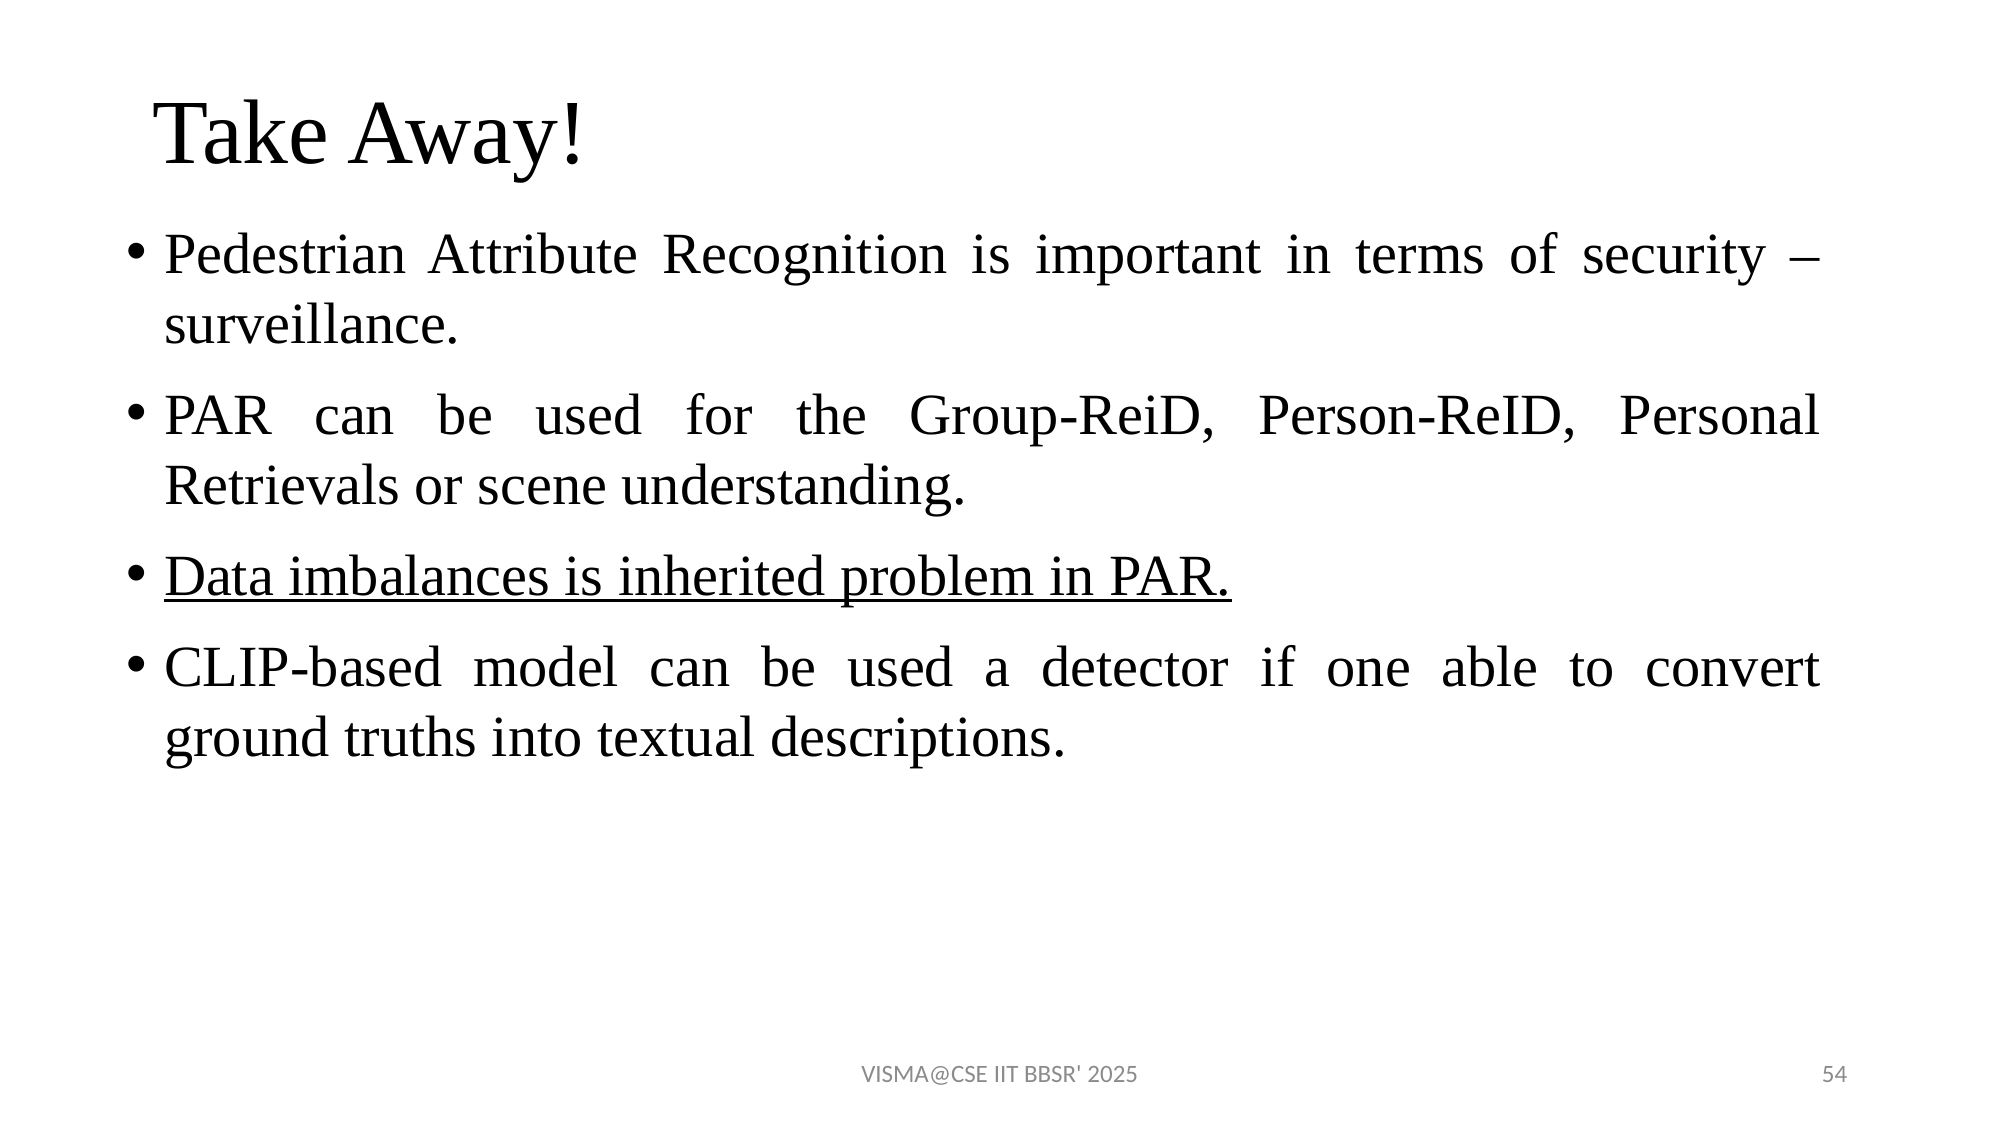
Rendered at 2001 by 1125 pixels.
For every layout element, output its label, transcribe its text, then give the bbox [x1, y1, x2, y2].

slide_number 54 [1412, 1042, 1863, 1103]
list Pedestrian Attribute Recognition is important in terms of security – surveillance. PAR can be used for the Group-ReiD, Person-ReID, Personal Retrievals or scene understanding. Data imbalances is inherited problem in PAR. CLIP-based model can be used a detector if one able to convert ground truths into textual descriptions. [111, 208, 1837, 922]
title Take Away! [137, 59, 791, 208]
footer VISMA@CSE IIT BBSR' 2025 [662, 1042, 1338, 1103]
